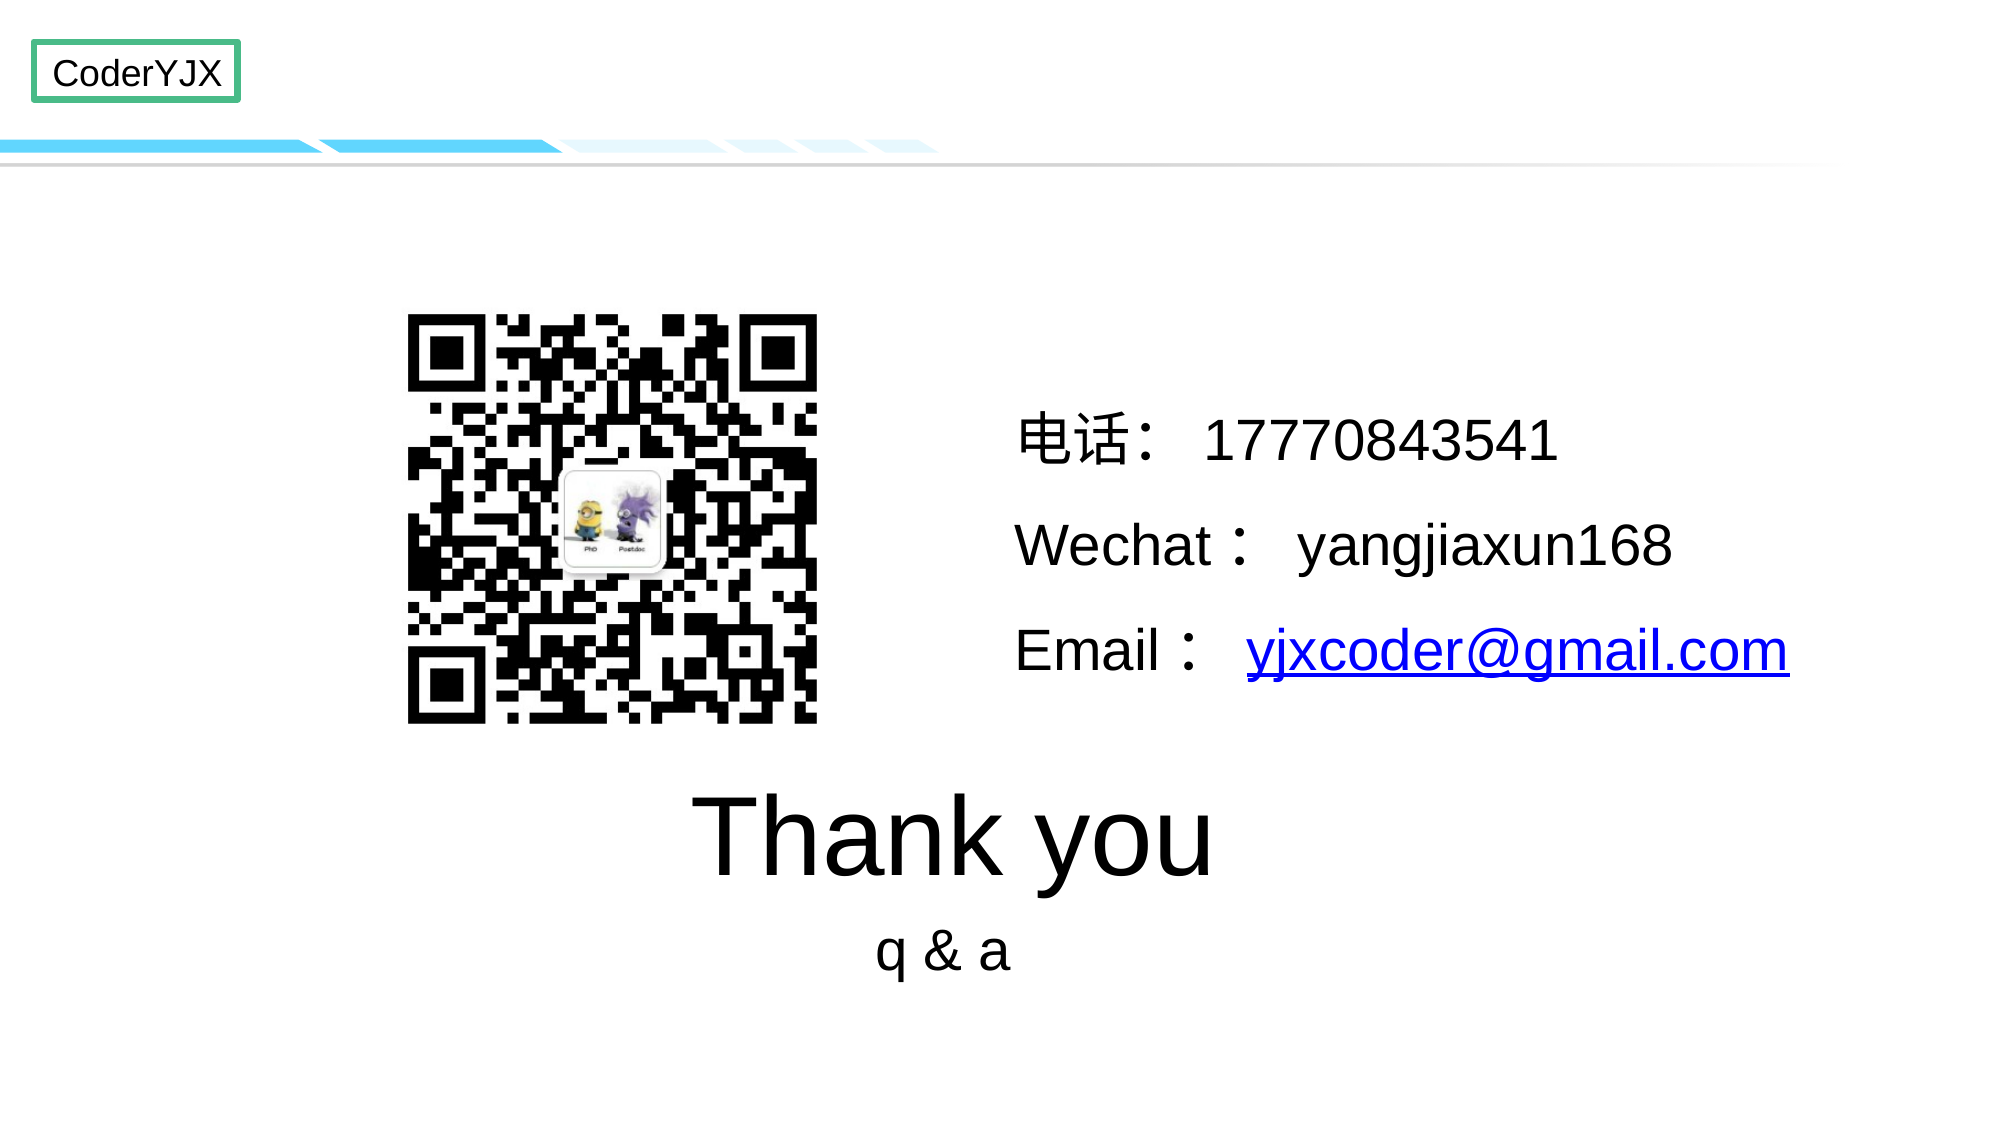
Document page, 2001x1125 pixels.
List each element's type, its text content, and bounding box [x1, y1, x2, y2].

subtitle q & a [875, 912, 1515, 984]
title Thank you [690, 762, 1841, 899]
picture [374, 281, 851, 758]
picture [0, 163, 1851, 167]
text_box 电话：17770843541 Wechat：yangjiaxun168 Email：yjxcoder@gmail.com [999, 359, 1863, 690]
